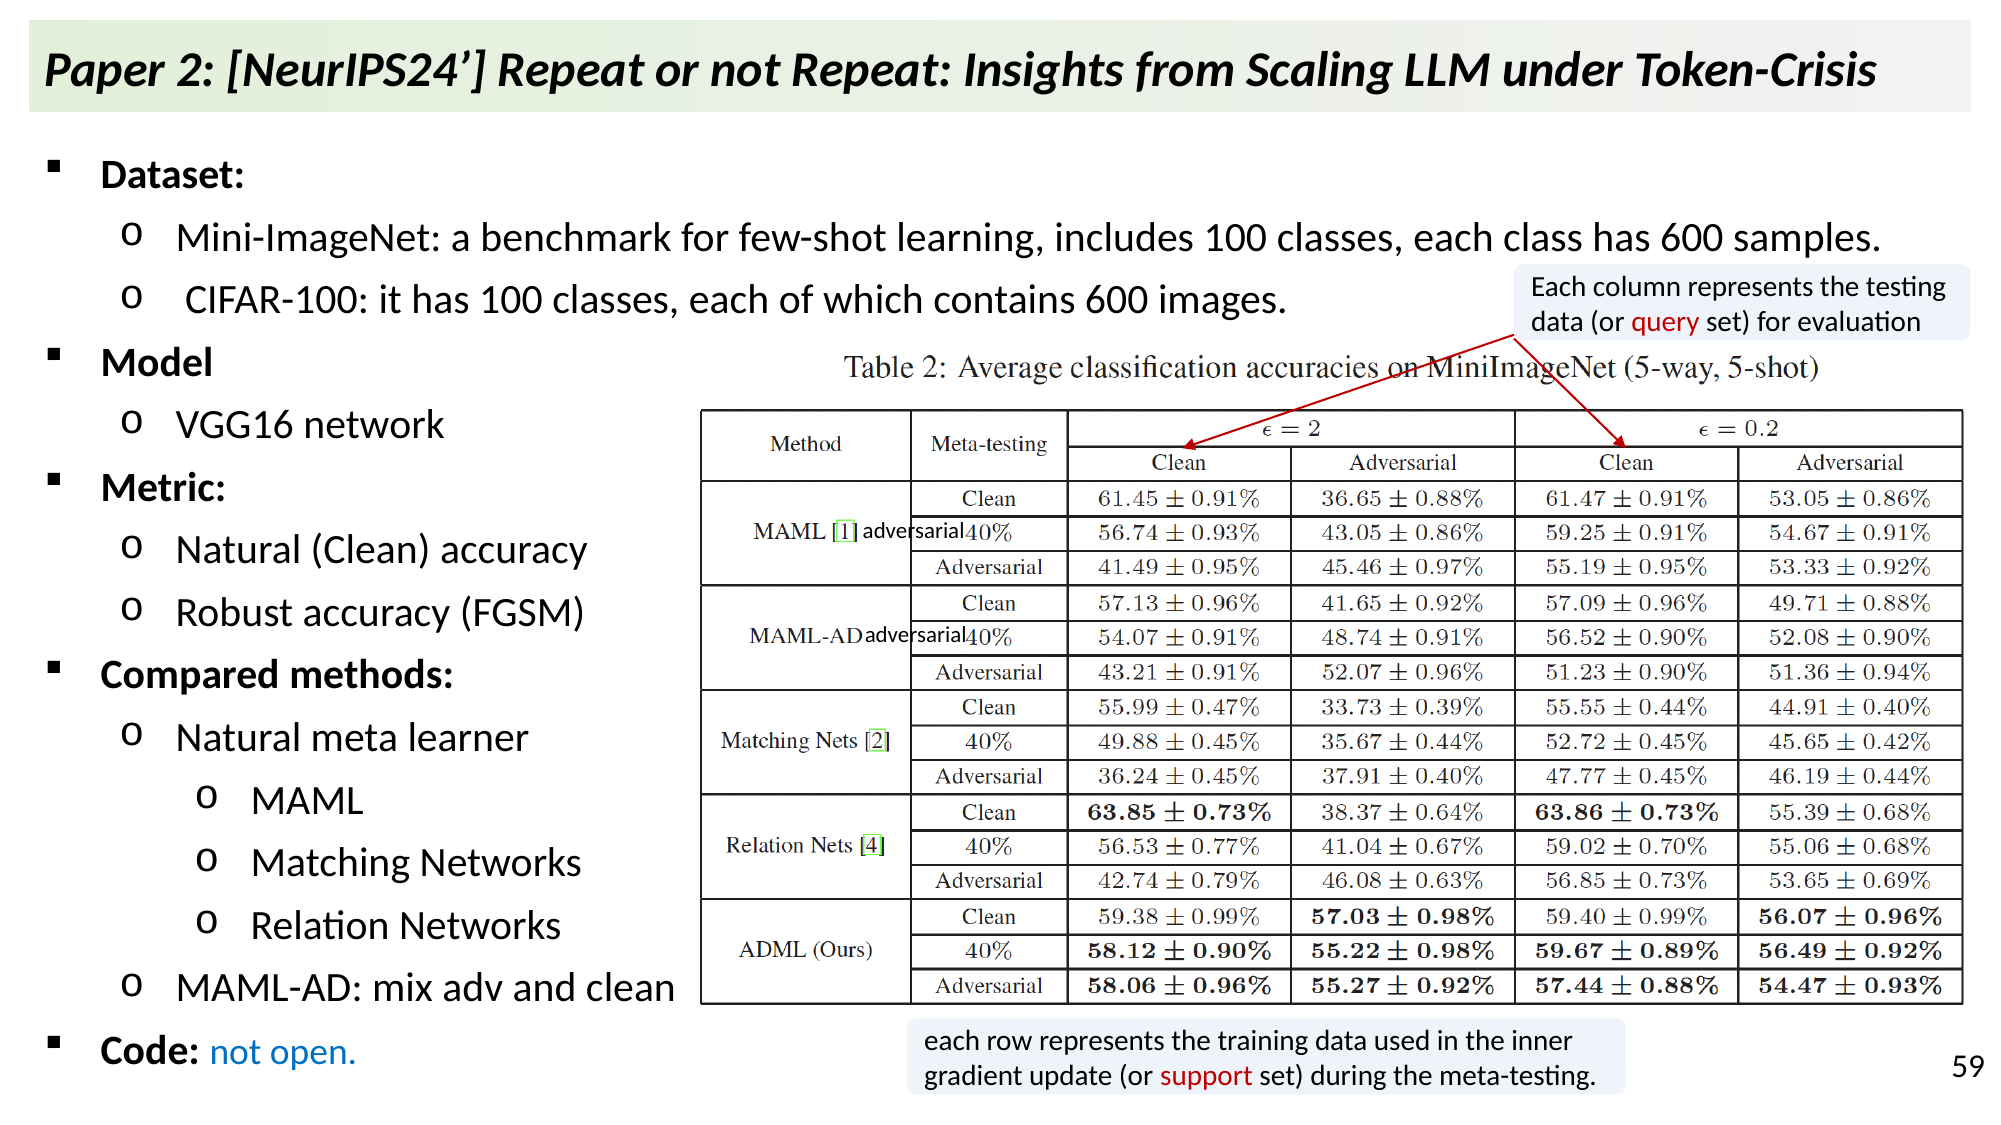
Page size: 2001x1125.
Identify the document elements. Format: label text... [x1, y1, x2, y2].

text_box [1513, 338, 1626, 449]
text_box Paper 2: [NeurIPS24’] Repeat or not Repeat: Insights from Scaling LLM under Token-Crisis [29, 28, 1971, 104]
picture [692, 340, 1971, 1017]
slide_number 59 [1863, 1034, 2000, 1095]
text_box Each column represents the testing data (or query set) for evaluation [1512, 263, 1972, 340]
text_box each row represents the training data used in the inner gradient update (or support set) during the meta-testing. [905, 1017, 1628, 1096]
text_box [29, 104, 1971, 112]
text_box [1182, 334, 1514, 449]
text_box Dataset: Mini-ImageNet: a benchmark for few-shot learning, includes 100 classes, each class has 600 samples. CIFAR-100: it has 100 classes, each of which contains 600 images. Model VGG16 network Metric: Natural (Clean) accuracy Robust accuracy (FGSM) Compared methods: Natural meta learner MAML Matching Networks Relation Networks MAML-AD: mix adv and clean Code: not open. [29, 139, 1971, 1080]
text_box [29, 20, 1971, 28]
